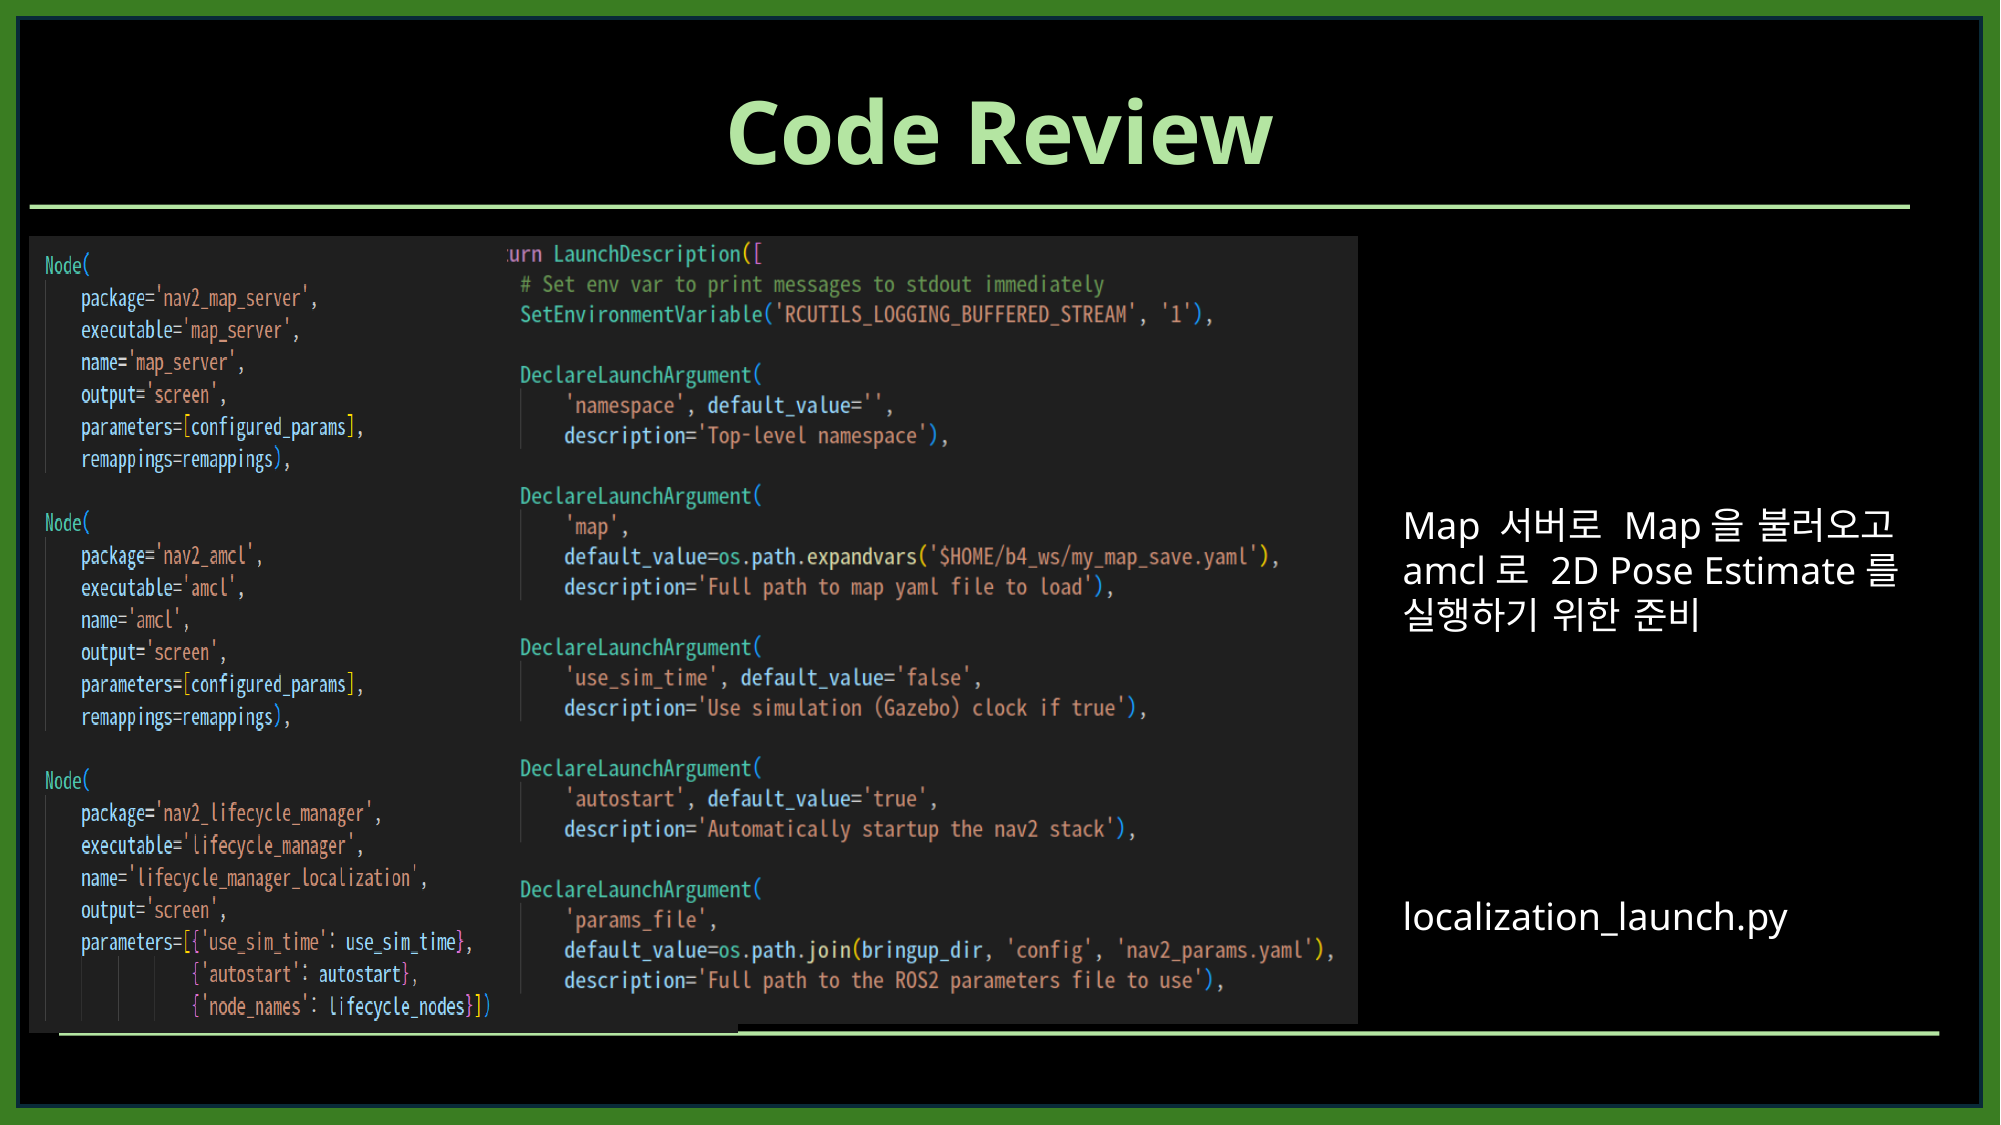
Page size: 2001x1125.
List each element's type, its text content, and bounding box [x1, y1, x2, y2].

text_box localization_launch.py [1387, 885, 2000, 946]
text_box [742, 1031, 1940, 1036]
text_box Map 서버로 Map을 불러오고 amcl로 2D Pose Estimate를 실행하기 위한 준비 [1387, 494, 2000, 645]
text_box [29, 204, 1910, 209]
picture [29, 235, 1359, 1034]
text_box Code Review [87, 69, 1912, 190]
text_box [16, 16, 1983, 1108]
